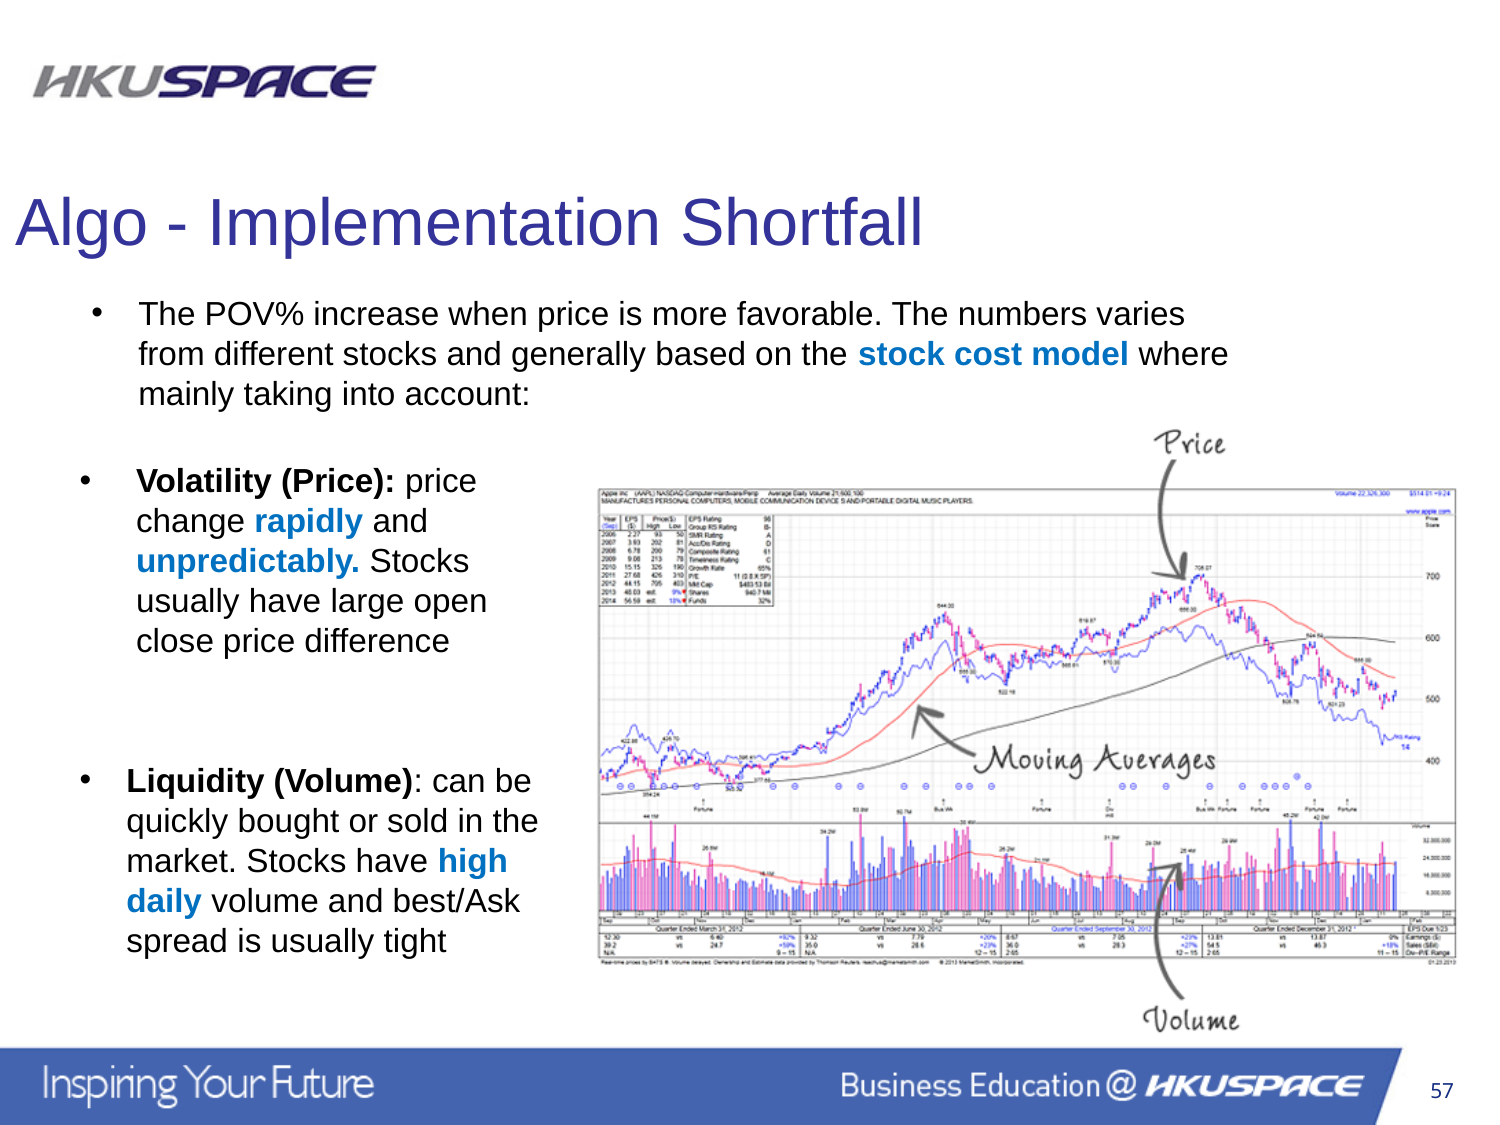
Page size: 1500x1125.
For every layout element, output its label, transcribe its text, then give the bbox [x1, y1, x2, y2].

text_box The POV% increase when price is more favorable. The numbers varies from different stocks and generally based on the stock cost model where mainly taking into account: [76, 284, 1258, 420]
text_box Algo - Implementation Shortfall [0, 101, 1325, 266]
text_box Volatility (Price): price change rapidly and unpredictably. Stocks usually have large open close price difference Liquidity (Volume): can be quickly bought or sold in the market. Stocks have high daily volume and best/Ask spread is usually tight [64, 452, 561, 1008]
picture [0, 0, 1500, 1125]
slide_number 57 [1415, 1070, 1499, 1125]
